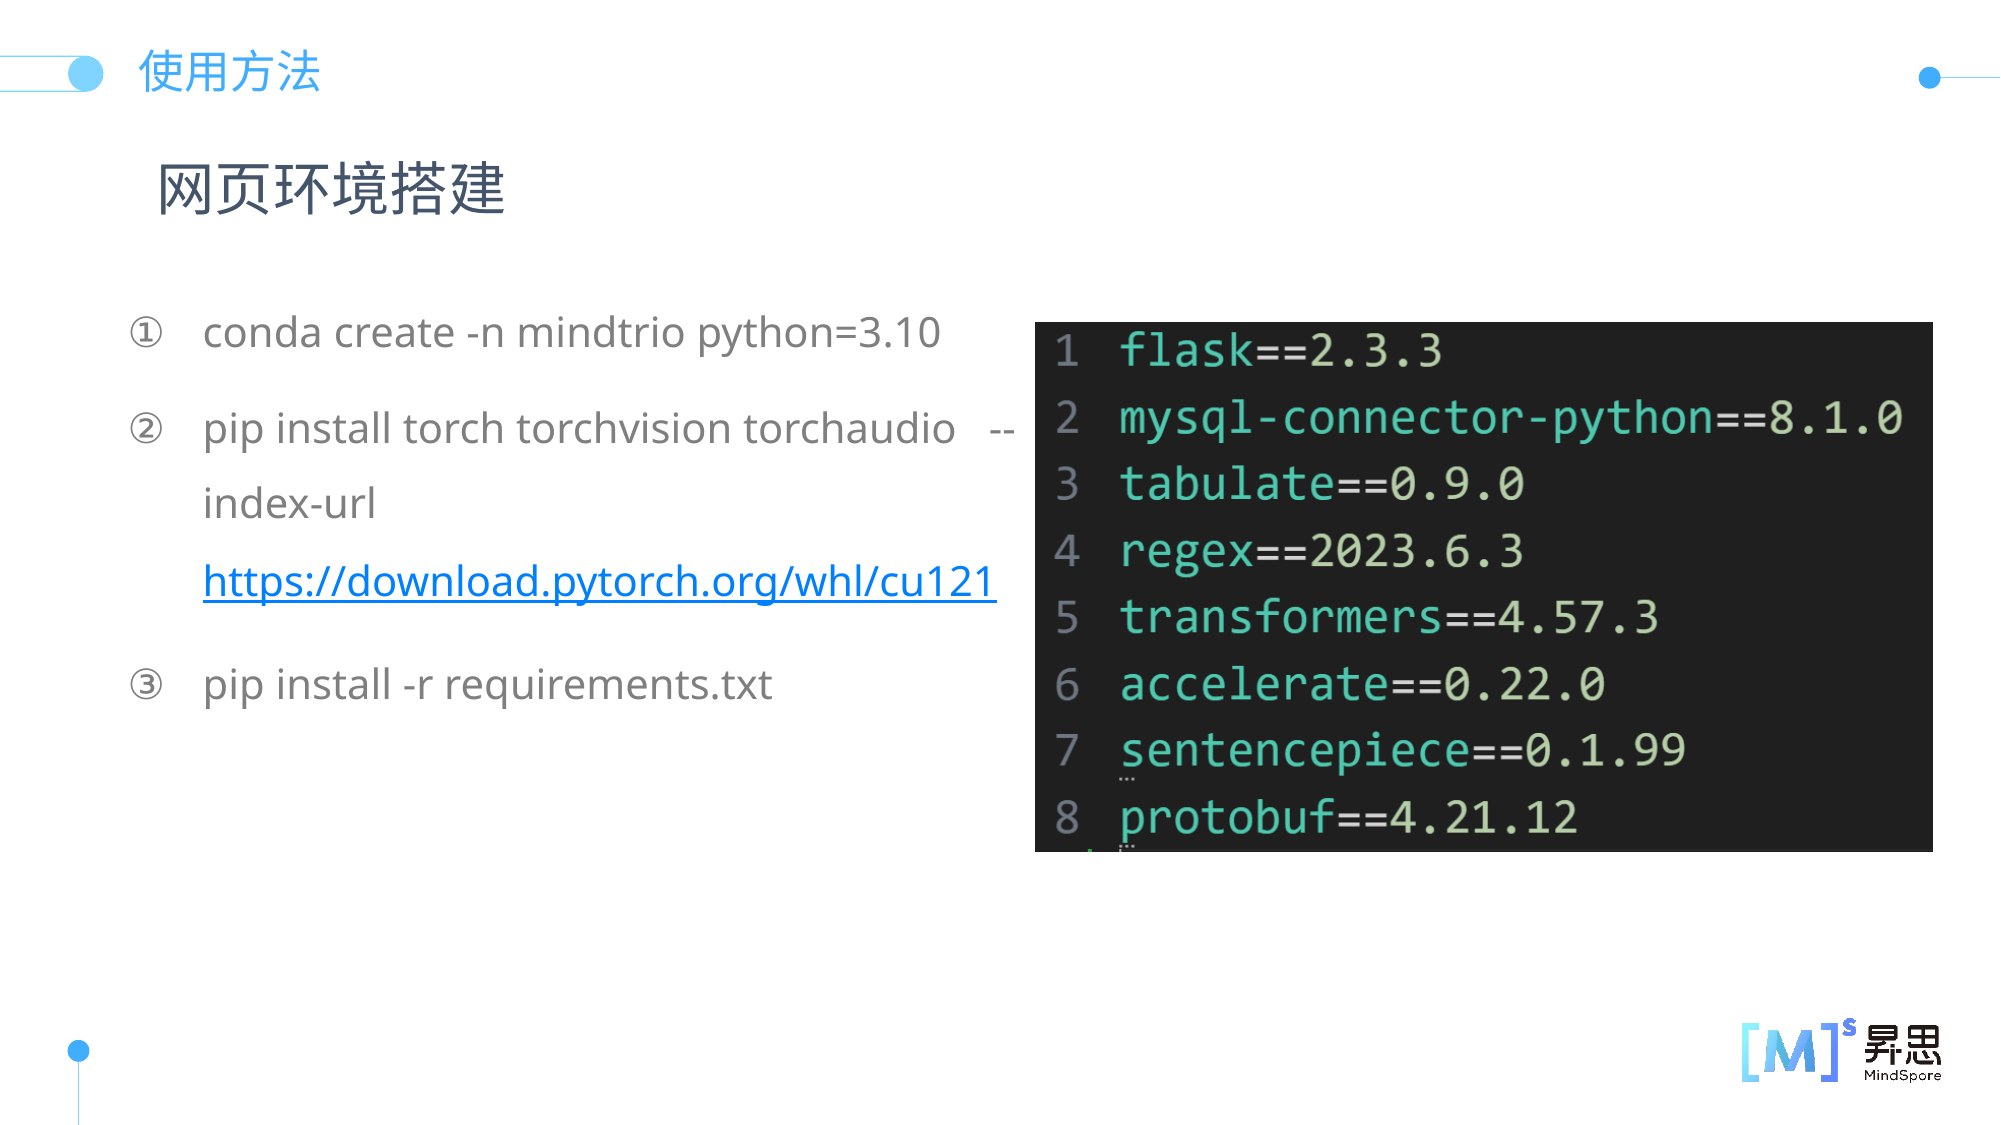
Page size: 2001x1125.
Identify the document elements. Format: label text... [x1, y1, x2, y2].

list conda create -n mindtrio python=3.10 pip install torch torchvision torchaudio --index-url https://download.pytorch.org/whl/cu121 pip install -r requirements.txt [112, 273, 1036, 973]
list 使用方法 [124, 42, 1305, 114]
list 网页环境搭建 [142, 152, 929, 243]
picture [1035, 322, 1933, 852]
picture [1742, 1018, 1941, 1083]
